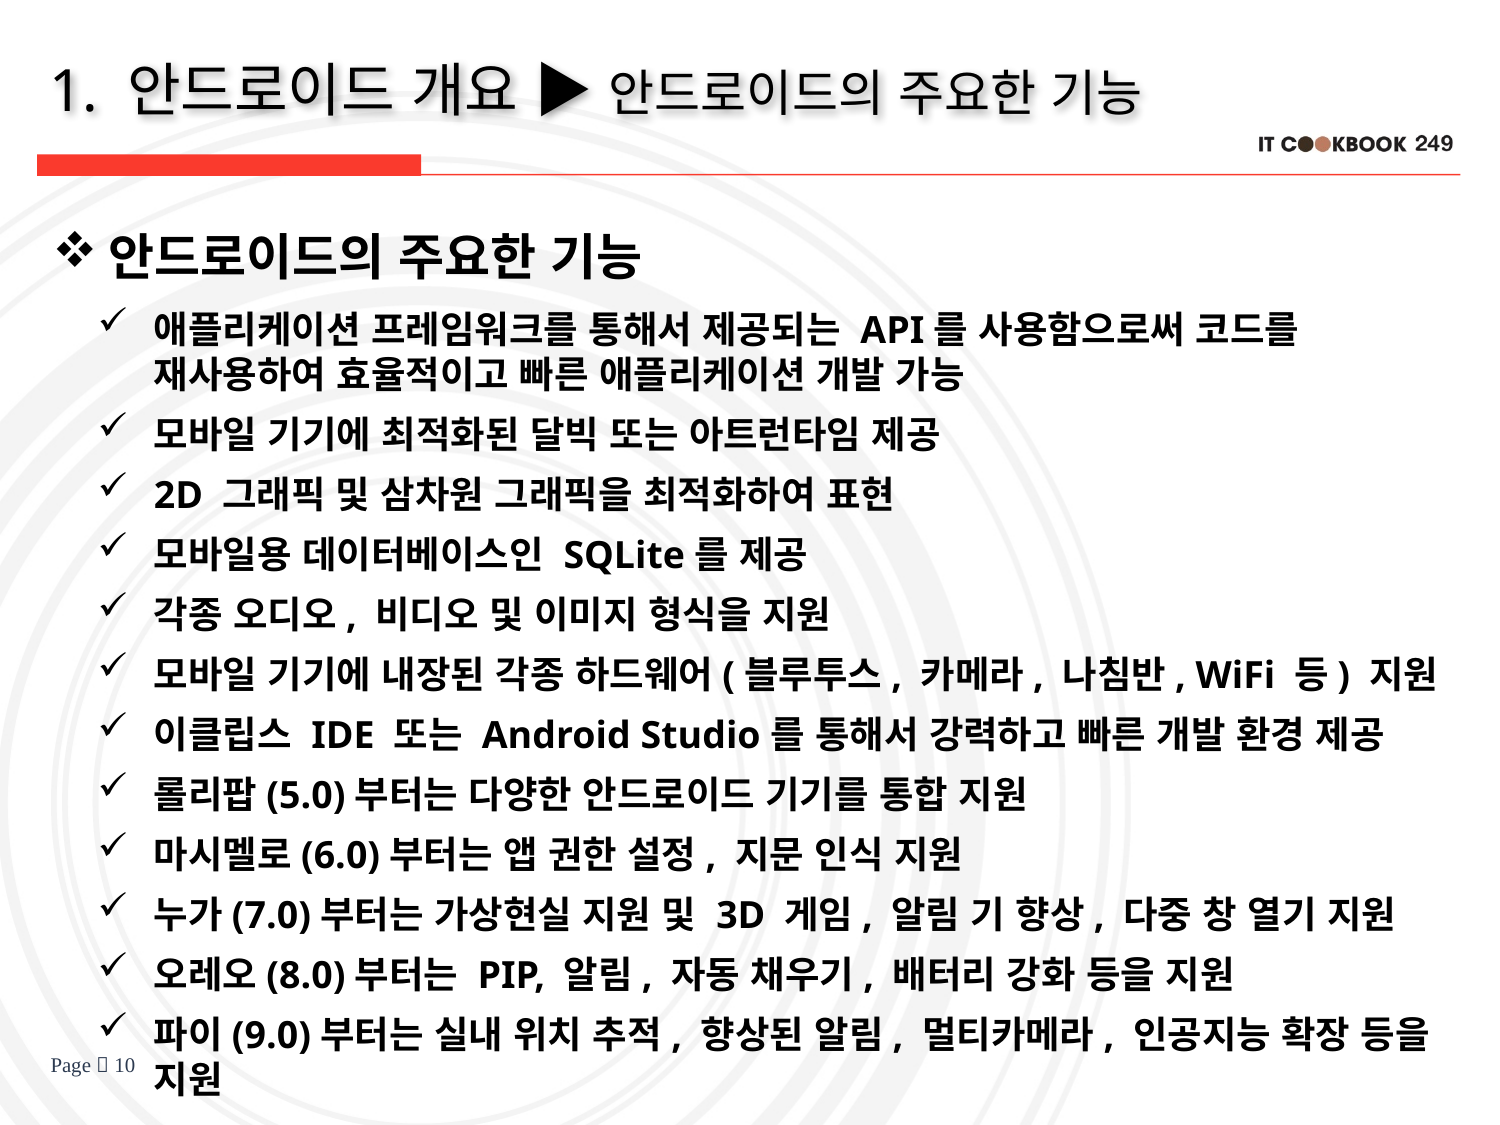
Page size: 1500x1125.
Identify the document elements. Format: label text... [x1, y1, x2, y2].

picture [0, 35, 1500, 1125]
list 안드로이드의 주요한 기능 애플리케이션 프레임워크를 통해서 제공되는 API를 사용함으로써 코드를 재사용하여 효율적이고 빠른 애플리케이션 개발 가능 모바일 기기에 최적화된 달빅 또는 아트런타임 제공 2D 그래픽 및 삼차원 그래픽을 최적화하여 표현 모바일용 데이터베이스인 SQLite를 제공 각종 오디오, 비디오 및 이미지 형식을 지원 모바일 기기에 내장된 각종 하드웨어(블루투스, 카메라, 나침반, WiFi 등) 지원 이클립스 IDE 또는 Android Studio를 통해서 강력하고 빠른 개발 환경 제공 롤리팝(5.0)부터는 다양한 안드로이드 기기를 통합 지원 마시멜로(6.0)부터는 앱 권한 설정, 지문 인식 지원 누가(7.0)부터는 가상현실 지원 및 3D 게임, 알림 기 향상, 다중 창 열기 지원 오레오(8.0)부터는 PIP, 알림, 자동 채우기, 배터리 강화 등을 지원 파이(9.0)부터는 실내 위치 추적, 향상된 알림, 멀티카메라, 인공지능 확장 등을 지원 [8, 225, 1480, 1107]
title 1. 안드로이드 개요 ▶ 안드로이드의 주요한 기능 [48, 53, 1448, 161]
